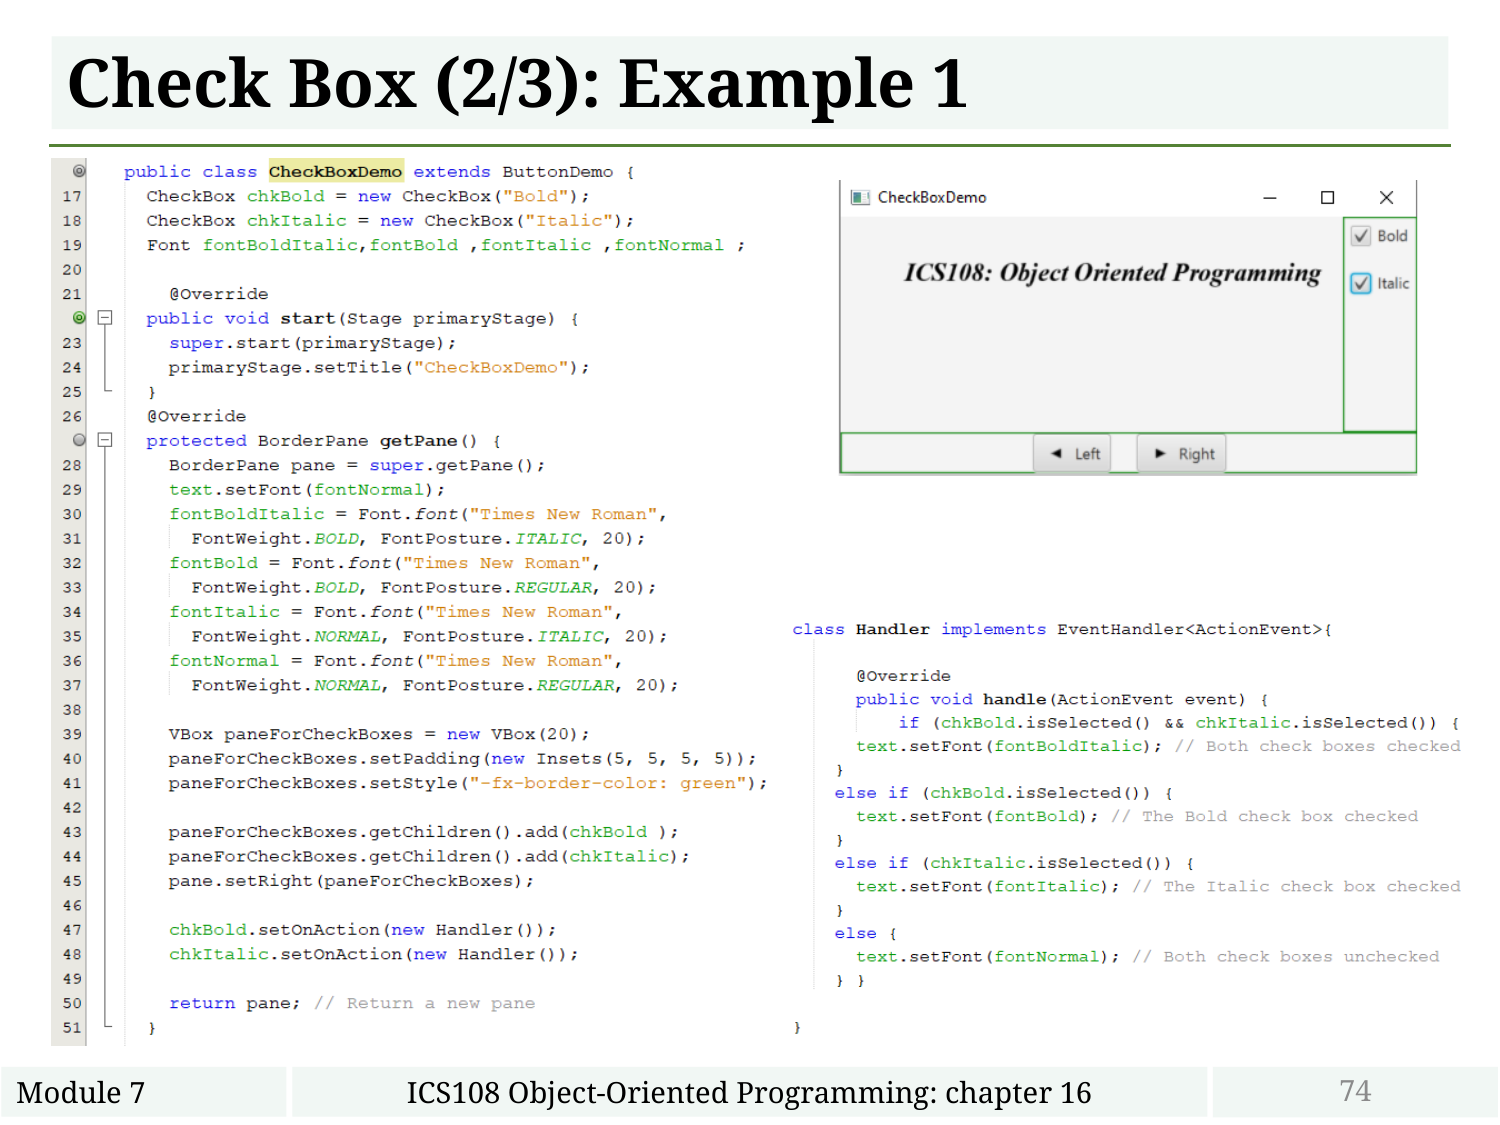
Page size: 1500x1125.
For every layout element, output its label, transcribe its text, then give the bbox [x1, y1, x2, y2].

slide_number 74 [1212, 1066, 1498, 1118]
picture [838, 180, 1418, 476]
title Check Box (2/3): Example 1 [51, 36, 1449, 130]
picture [51, 158, 1484, 1046]
